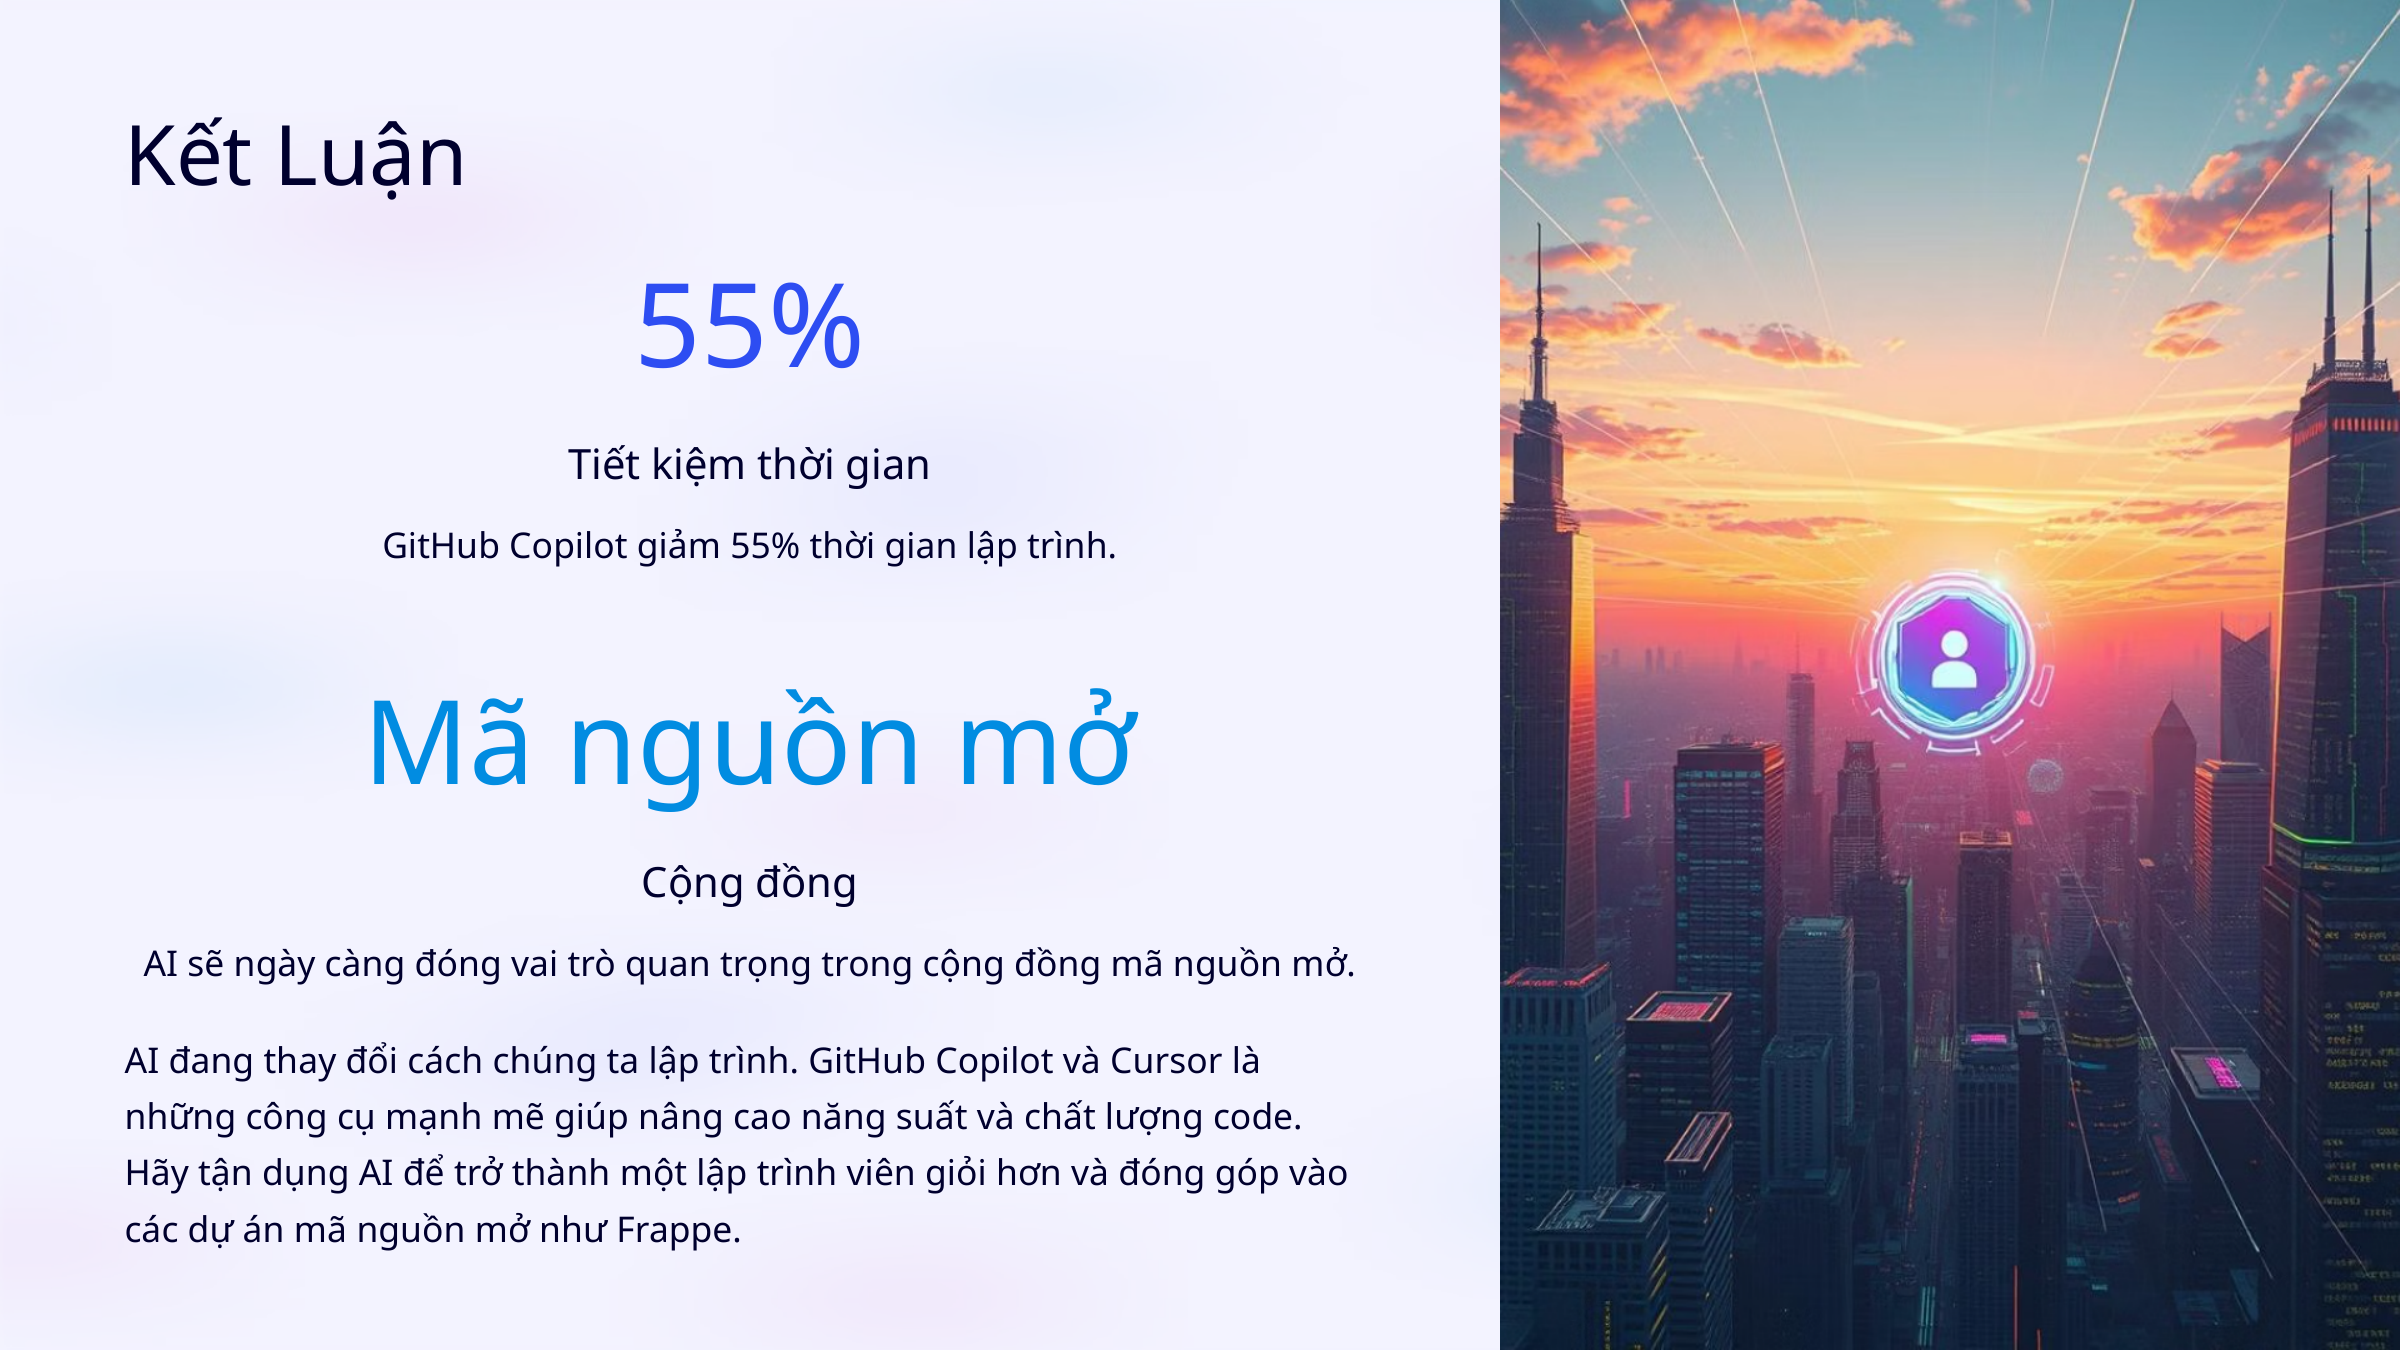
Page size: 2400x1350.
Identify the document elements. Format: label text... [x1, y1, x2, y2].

text_box Kết Luận [124, 98, 963, 203]
text_box AI đang thay đổi cách chúng ta lập trình. GitHub Copilot và Cursor là những công cụ mạnh mẽ giúp nâng cao năng suất và chất lượng code. Hãy tận dụng AI để trở thành một lập trình viên giỏi hơn và đóng góp vào các dự án mã nguồn mở như Frappe. [124, 1023, 1376, 1252]
text_box Cộng đồng [540, 853, 960, 906]
text_box AI sẽ ngày càng đóng vai trò quan trọng trong cộng đồng mã nguồn mở. [124, 926, 1376, 984]
text_box Tiết kiệm thời gian [540, 436, 960, 489]
text_box GitHub Copilot giảm 55% thời gian lập trình. [124, 509, 1376, 567]
text_box 55% [124, 274, 1376, 392]
text_box Mã nguồn mở [124, 691, 1376, 809]
picture [1499, 0, 2400, 1350]
